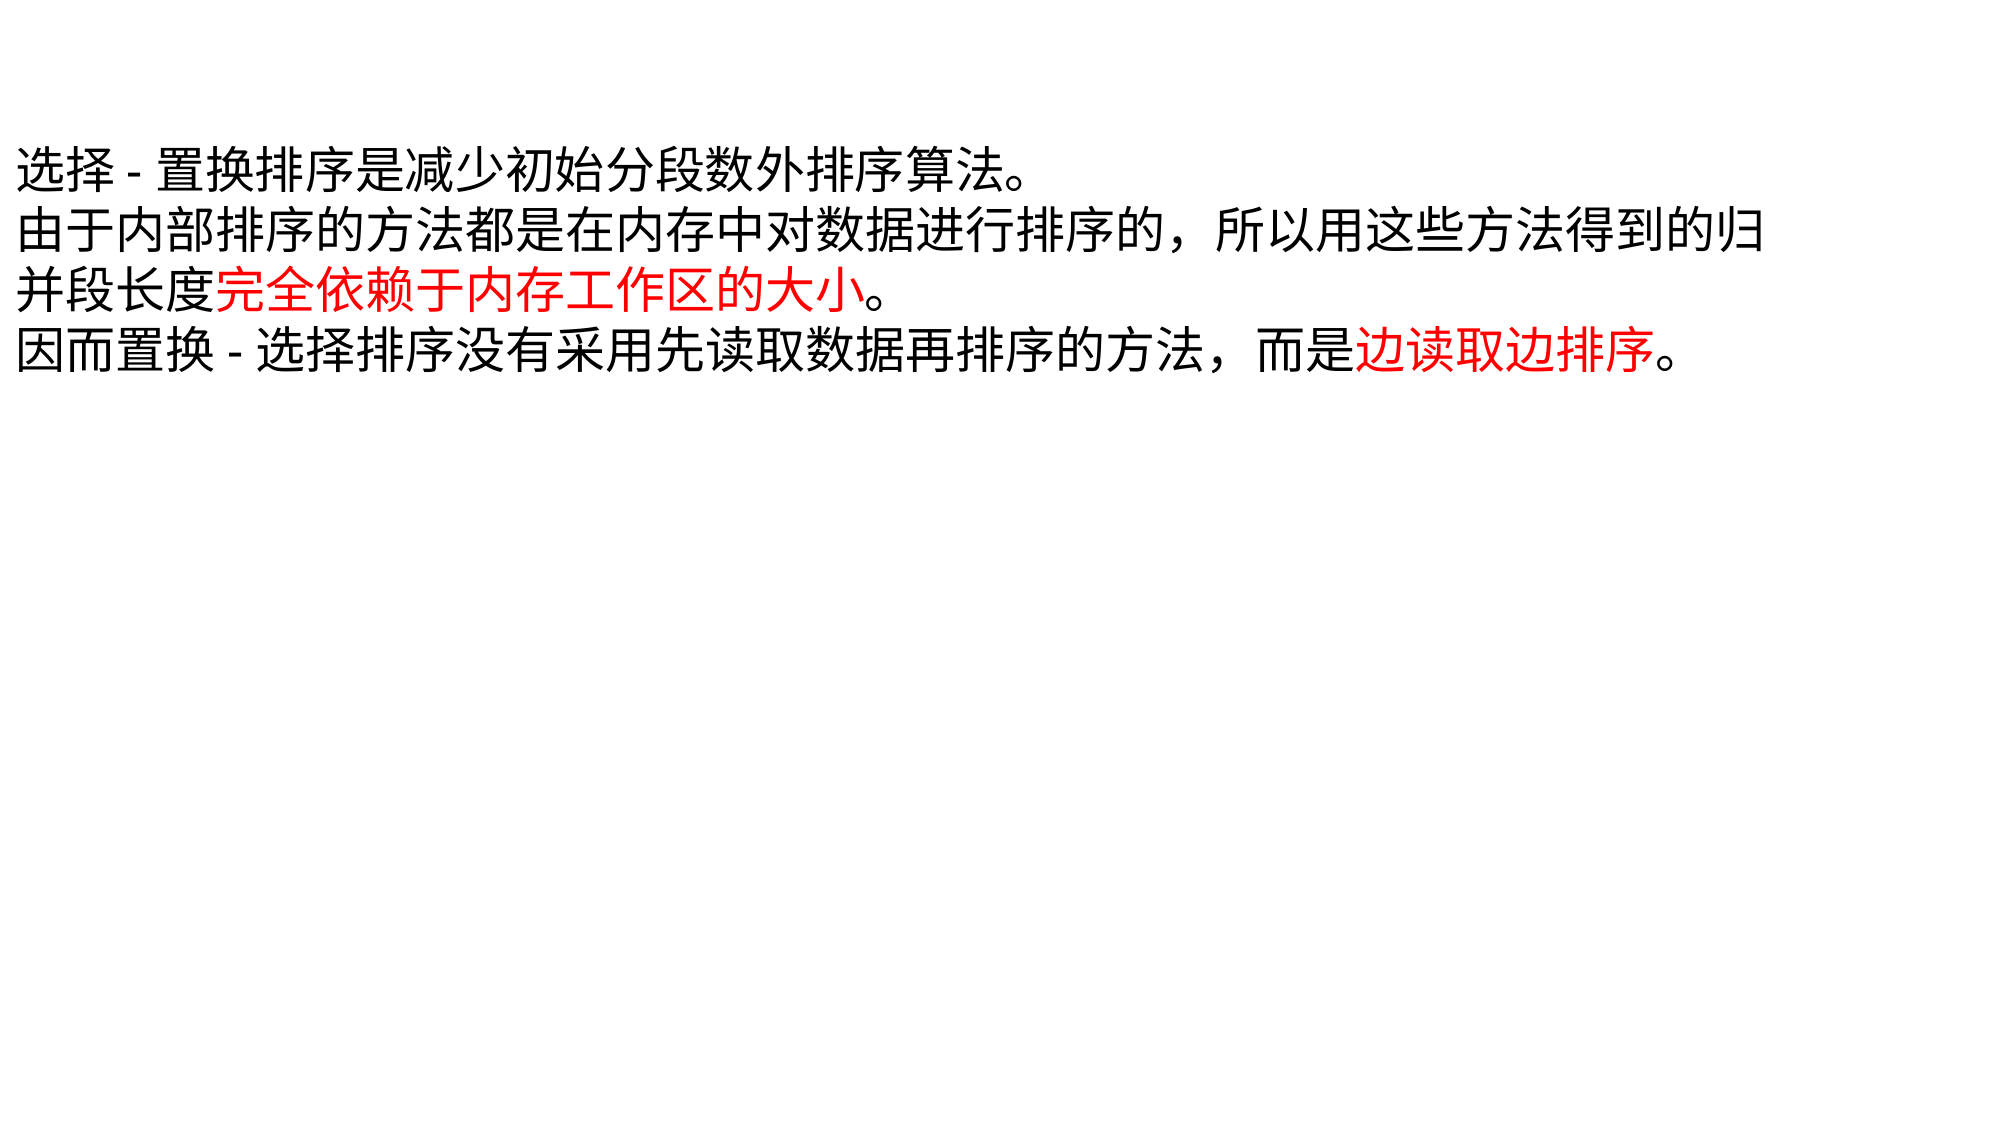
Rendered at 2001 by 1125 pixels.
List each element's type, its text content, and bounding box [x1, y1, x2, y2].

text_box 选择-置换排序是减少初始分段数外排序算法。 由于内部排序的方法都是在内存中对数据进行排序的，所以用这些方法得到的归并段长度完全依赖于内存工作区的大小。 因而置换-选择排序没有采用先读取数据再排序的方法，而是边读取边排序。 [0, 131, 1816, 386]
